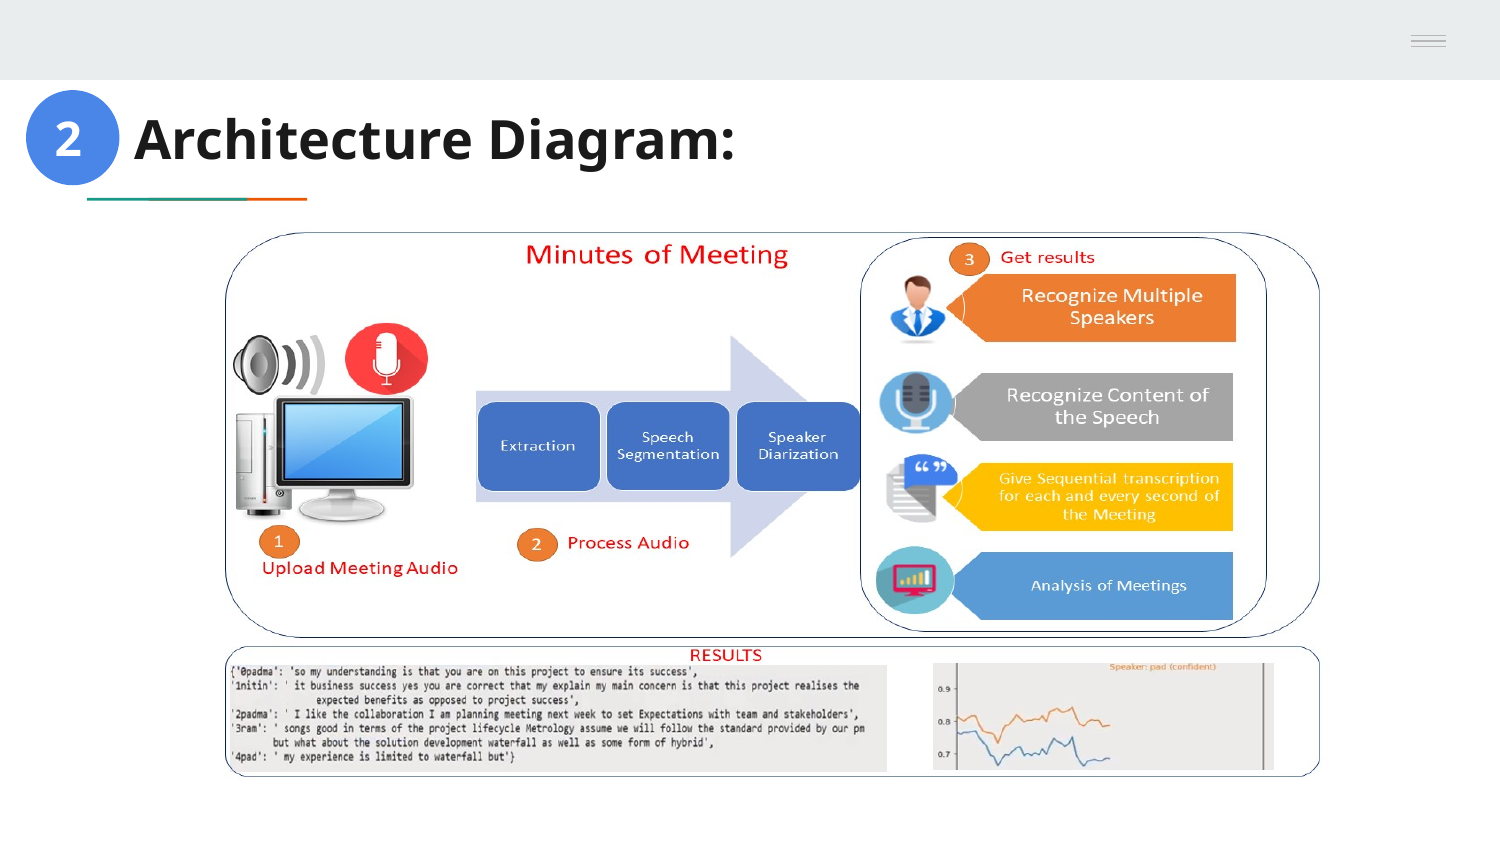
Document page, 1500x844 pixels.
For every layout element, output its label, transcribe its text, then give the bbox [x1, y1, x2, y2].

text_box 2 [26, 90, 120, 186]
picture [209, 229, 1343, 780]
title Architecture Diagram: [119, 90, 1381, 178]
